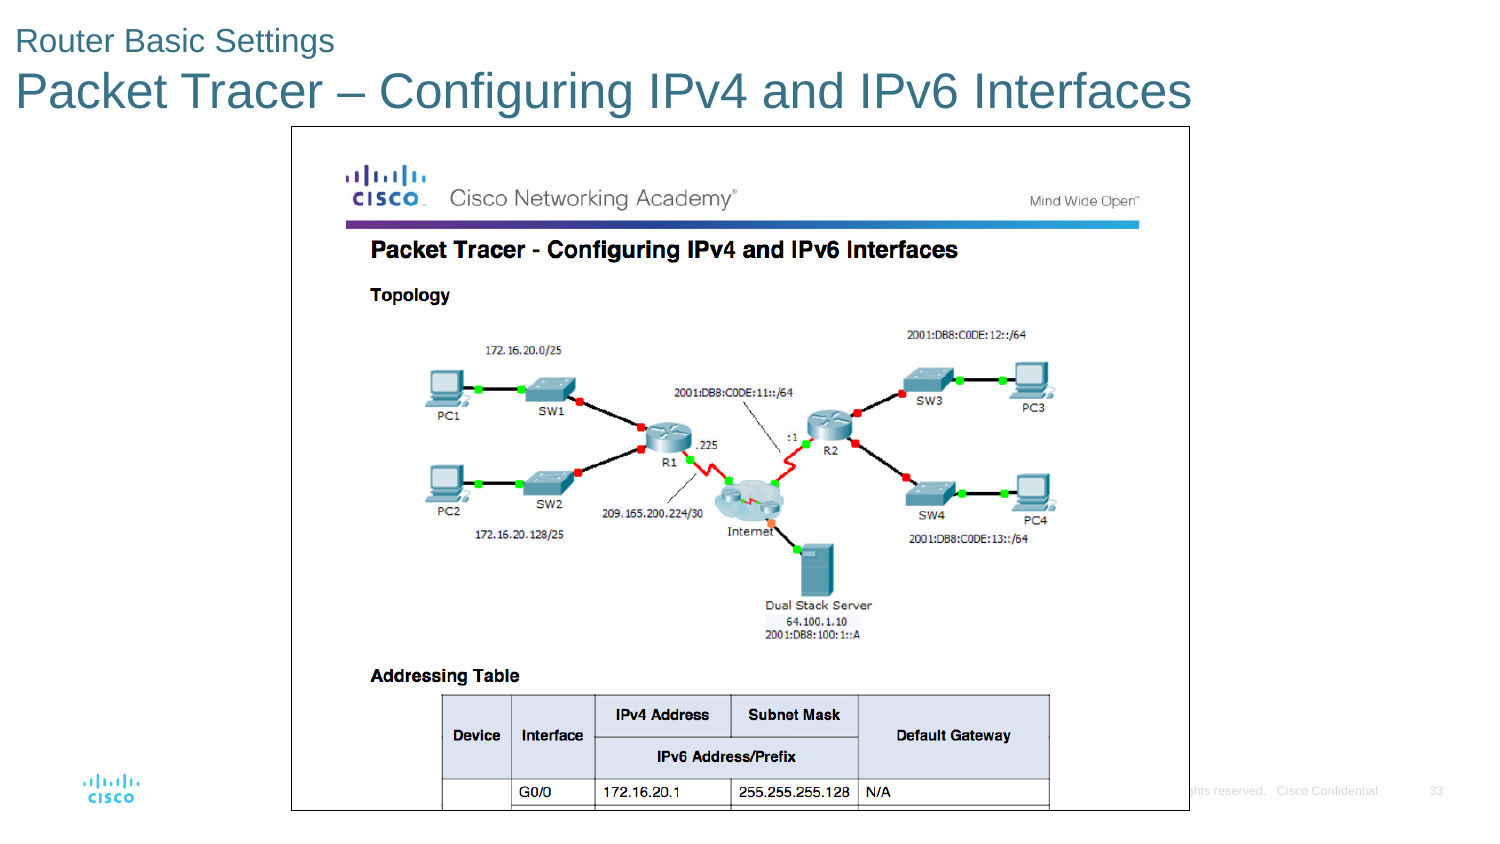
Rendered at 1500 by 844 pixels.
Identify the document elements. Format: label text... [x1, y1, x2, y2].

title Router Basic Settings Packet Tracer – Configuring IPv4 and IPv6 Interfaces [0, 6, 1353, 131]
picture [291, 126, 1190, 812]
